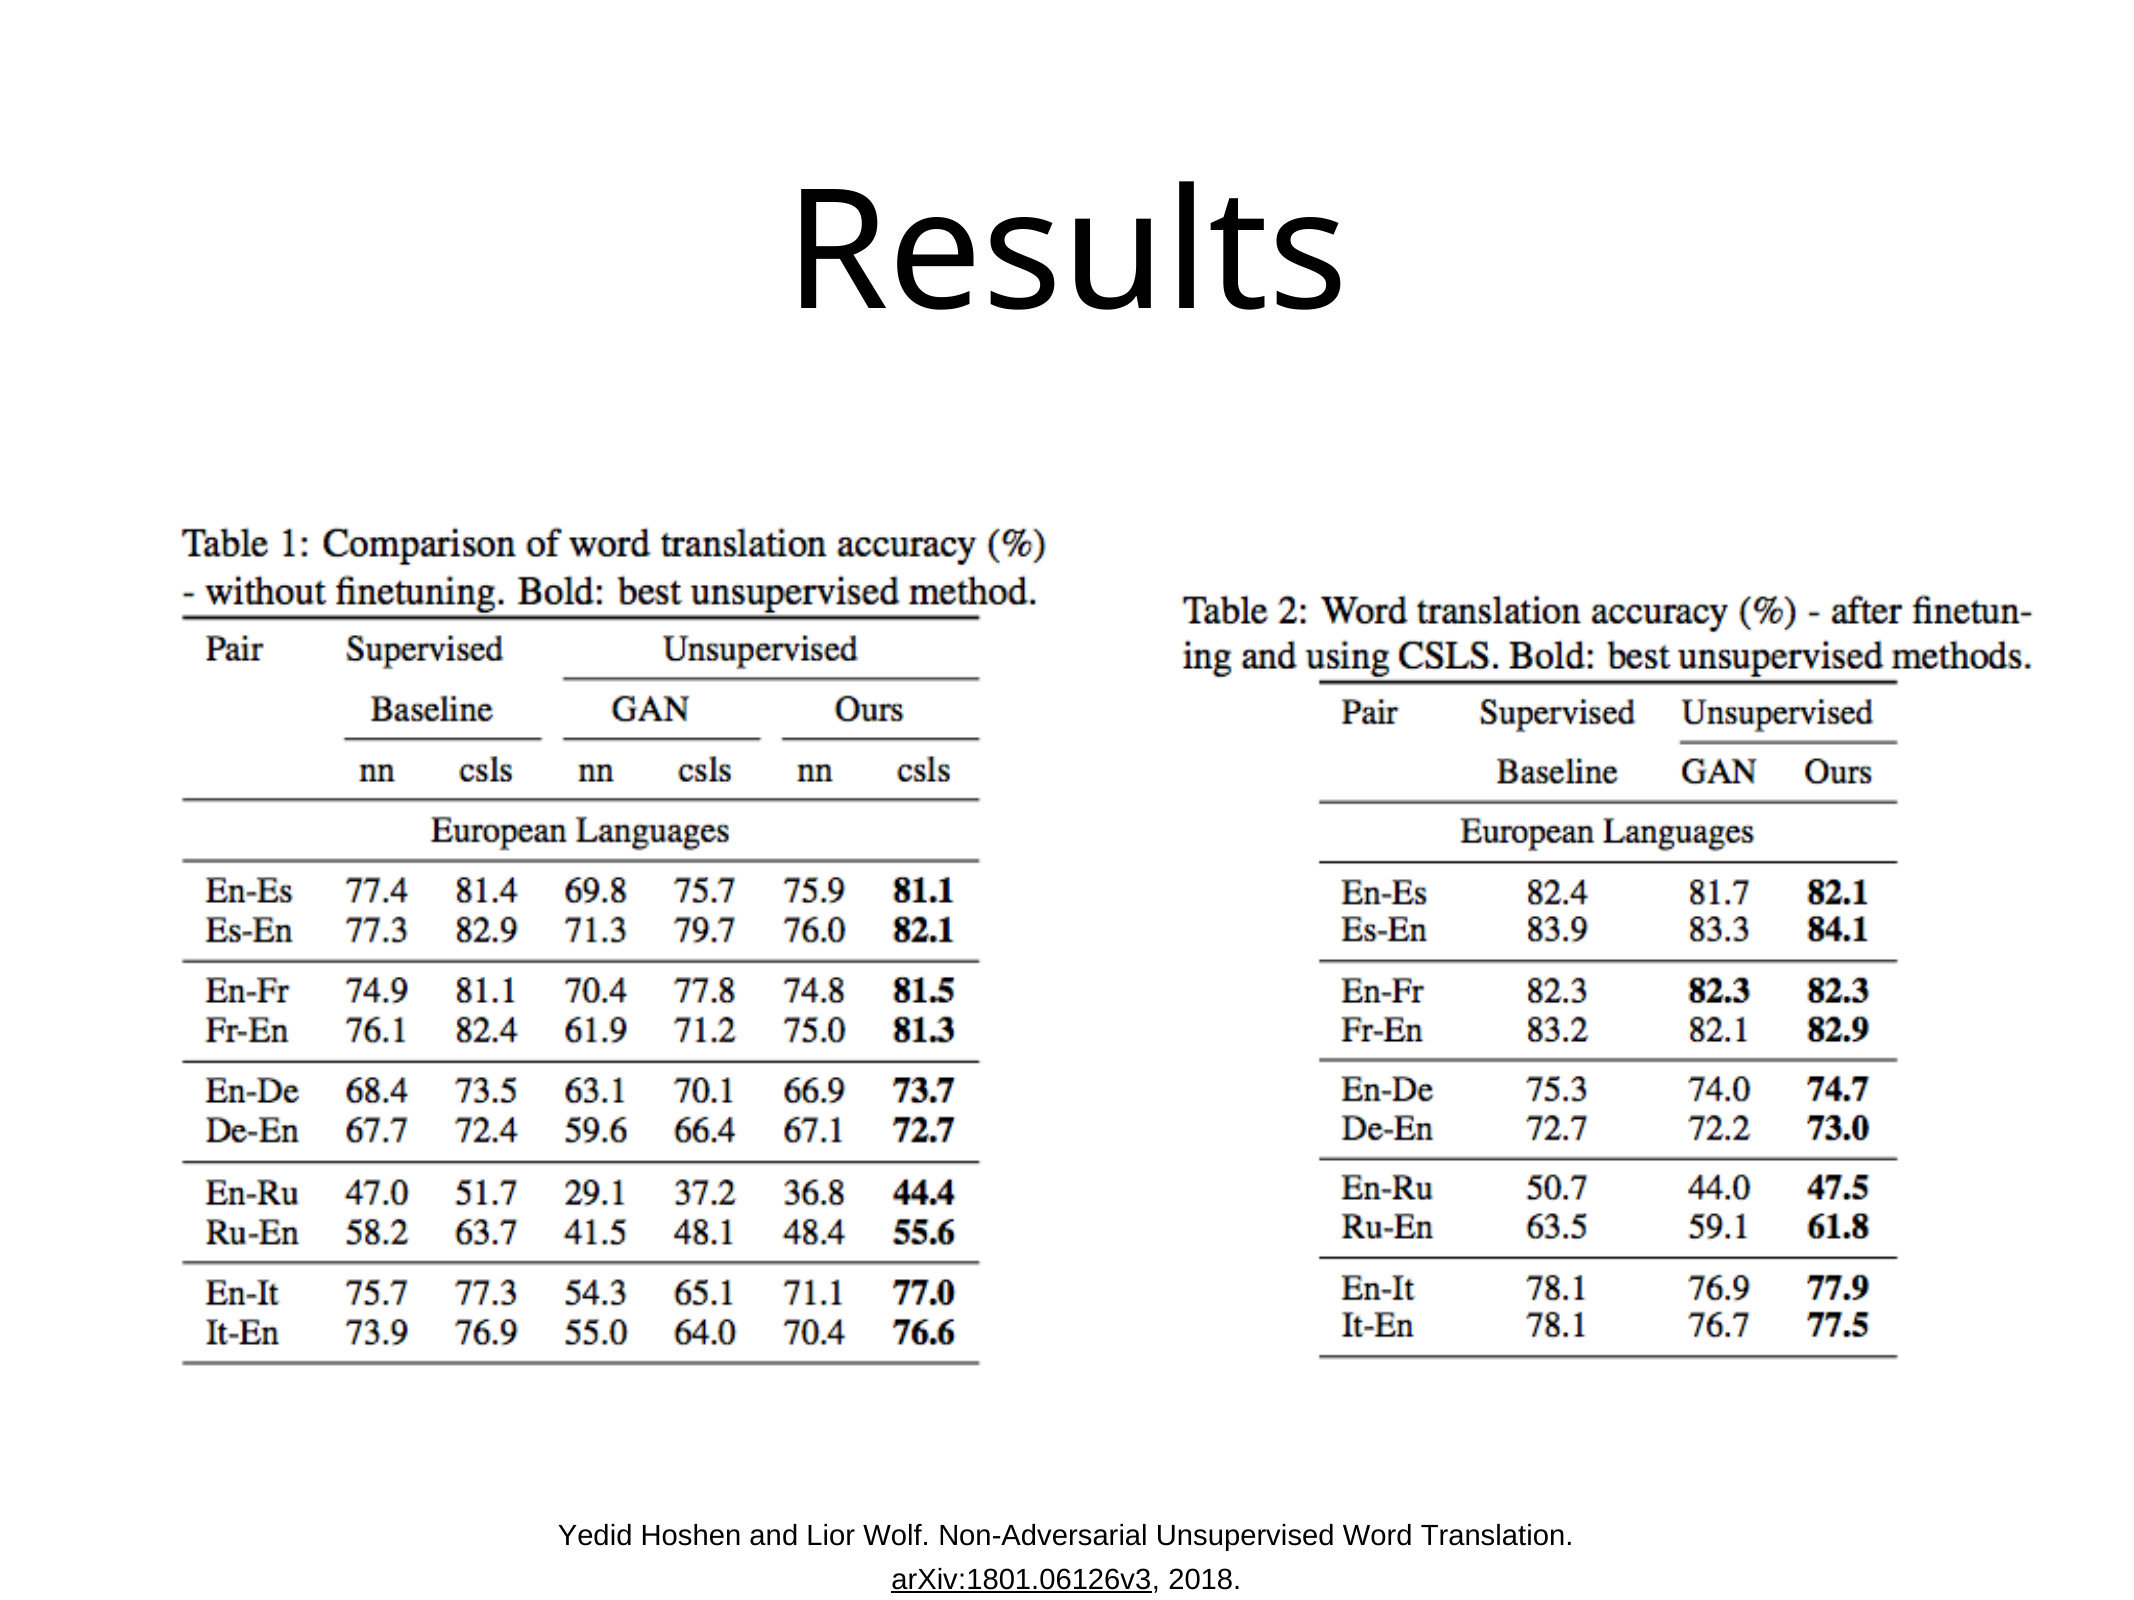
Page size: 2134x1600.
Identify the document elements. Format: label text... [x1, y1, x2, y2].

text_box Yedid Hoshen and Lior Wolf. Non-Adversarial Unsupervised Word Translation. arXiv:1801.06126v3, 2018. [430, 1503, 1703, 1600]
picture [168, 511, 1096, 1372]
picture [1168, 585, 2048, 1370]
title Results [156, 64, 1977, 419]
